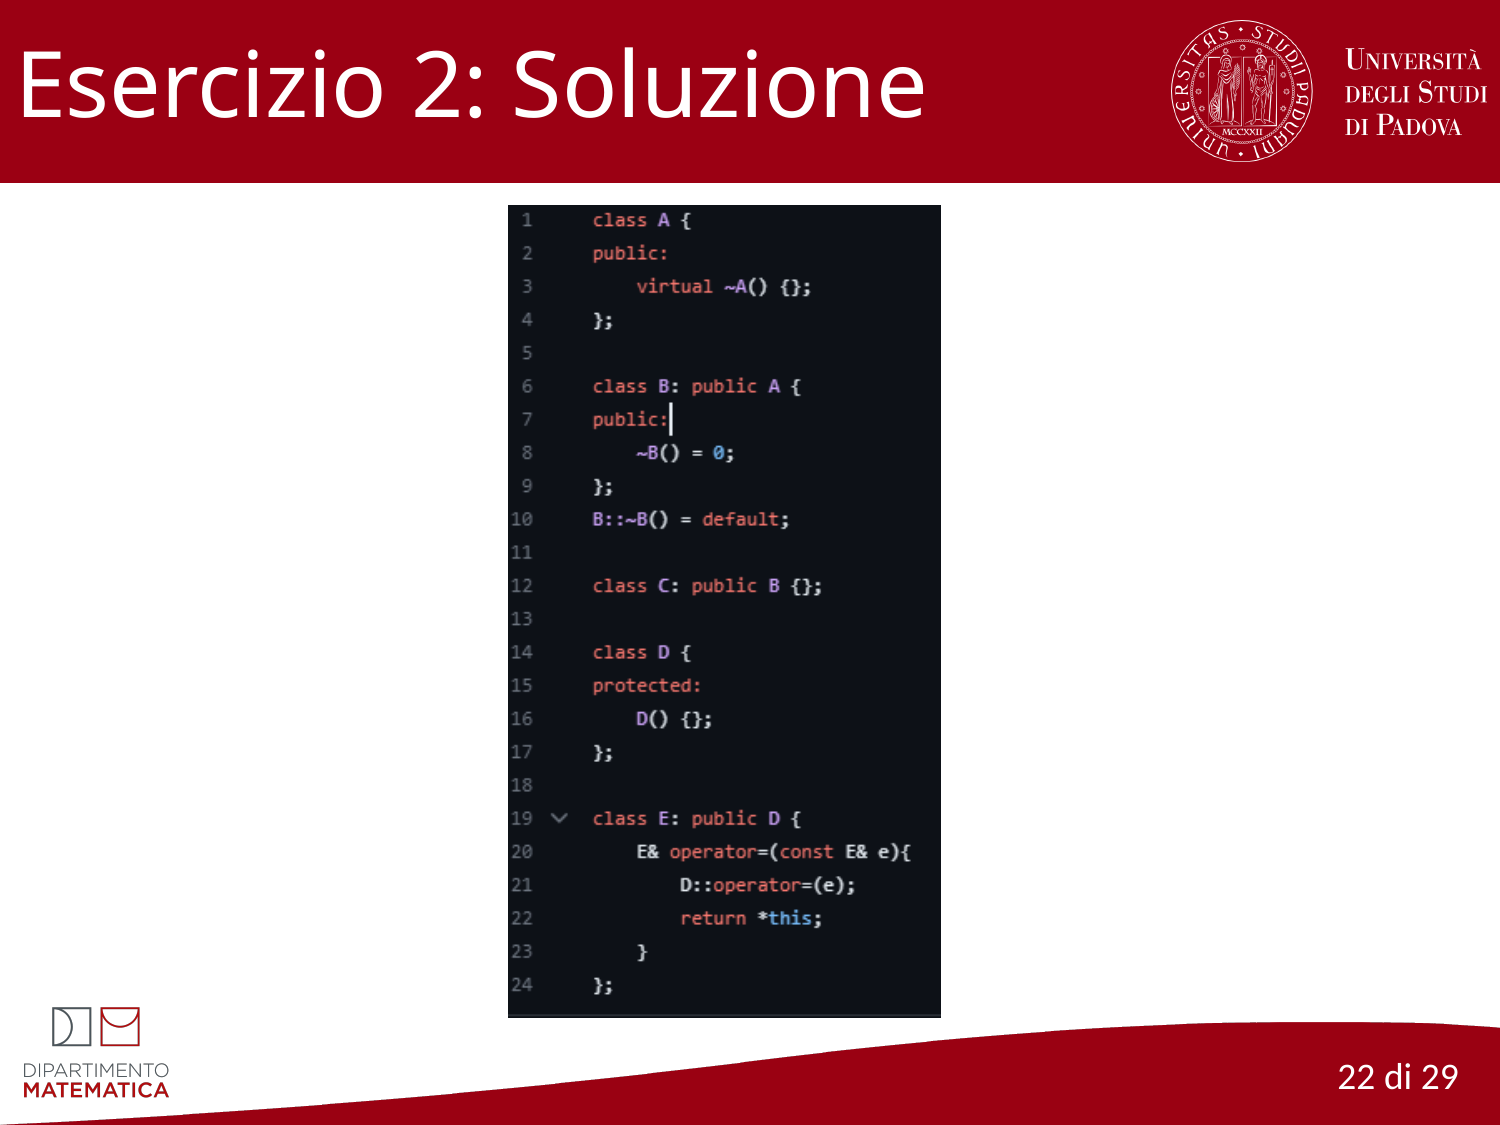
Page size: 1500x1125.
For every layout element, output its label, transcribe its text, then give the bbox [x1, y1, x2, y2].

title Esercizio 2: Soluzione [0, 0, 1159, 180]
slide_number 22 di 29 [1136, 1044, 1474, 1104]
picture [1171, 20, 1487, 162]
picture [508, 205, 941, 1018]
picture [0, 1007, 1500, 1125]
